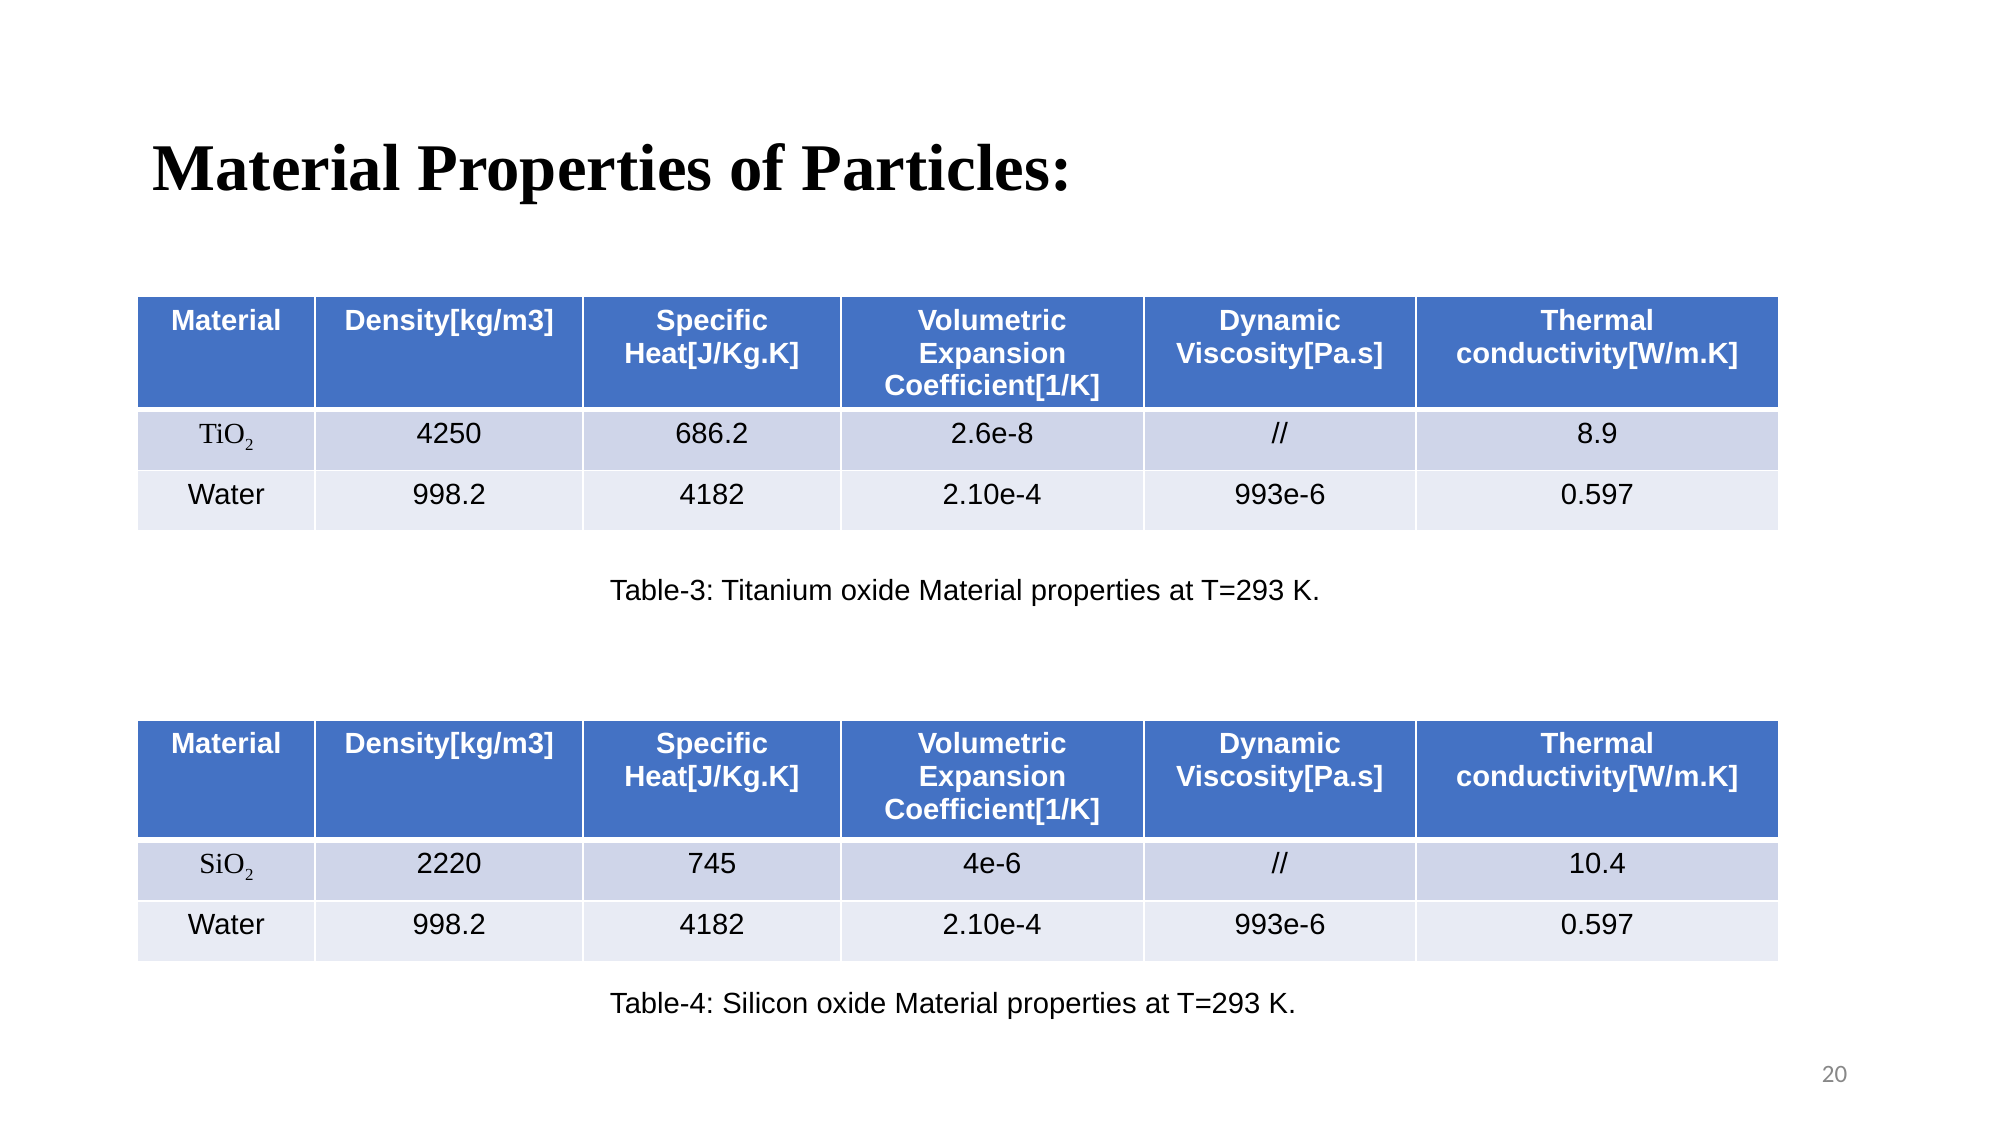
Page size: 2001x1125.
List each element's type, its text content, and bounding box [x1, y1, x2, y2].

table_cell 8.9 [1417, 412, 1778, 470]
table_cell 2.6e-8 [842, 412, 1143, 470]
table_header Thermal conductivity[W/m.K] [1417, 721, 1778, 837]
table_header Density[kg/m3] [316, 721, 582, 837]
table_cell SiO2 [138, 843, 314, 900]
table_cell 993e-6 [1145, 902, 1415, 961]
text_box Table-3: Titanium oxide Material properties at T=293 K. [595, 564, 1405, 614]
table_header Dynamic Viscosity[Pa.s] [1145, 721, 1415, 837]
table_cell 998.2 [316, 902, 582, 961]
table_cell 4e-6 [842, 843, 1143, 900]
slide_number 20 [1412, 1042, 1863, 1103]
table_header Volumetric Expansion Coefficient[1/K] [842, 297, 1143, 407]
table_cell // [1145, 843, 1415, 900]
table_header Thermal conductivity[W/m.K] [1417, 297, 1778, 407]
table_cell // [1145, 412, 1415, 470]
table_header Material [138, 721, 314, 837]
table_cell Water [138, 471, 314, 530]
table_header Specific Heat[J/Kg.K] [584, 297, 840, 407]
table_cell 0.597 [1417, 902, 1778, 961]
table_header Density[kg/m3] [316, 297, 582, 407]
table_header Dynamic Viscosity[Pa.s] [1145, 297, 1415, 407]
table_cell 0.597 [1417, 471, 1778, 530]
table_cell 745 [584, 843, 840, 900]
table_cell 4182 [584, 902, 840, 961]
text_box Table-4: Silicon oxide Material properties at T=293 K. [595, 976, 1405, 1027]
table_cell 10.4 [1417, 843, 1778, 900]
title Material Properties of Particles: [137, 59, 1863, 278]
table_cell Water [138, 902, 314, 961]
table_cell 2.10e-4 [842, 471, 1143, 530]
table_cell 998.2 [316, 471, 582, 530]
table_cell 686.2 [584, 412, 840, 470]
table_header Material [138, 297, 314, 407]
table_header Specific Heat[J/Kg.K] [584, 721, 840, 837]
table_cell 2.10e-4 [842, 902, 1143, 961]
table_cell 2220 [316, 843, 582, 900]
table_cell 4250 [316, 412, 582, 470]
table_header Volumetric Expansion Coefficient[1/K] [842, 721, 1143, 837]
table_cell 993e-6 [1145, 471, 1415, 530]
table_cell 4182 [584, 471, 840, 530]
table_cell TiO2 [138, 412, 314, 470]
